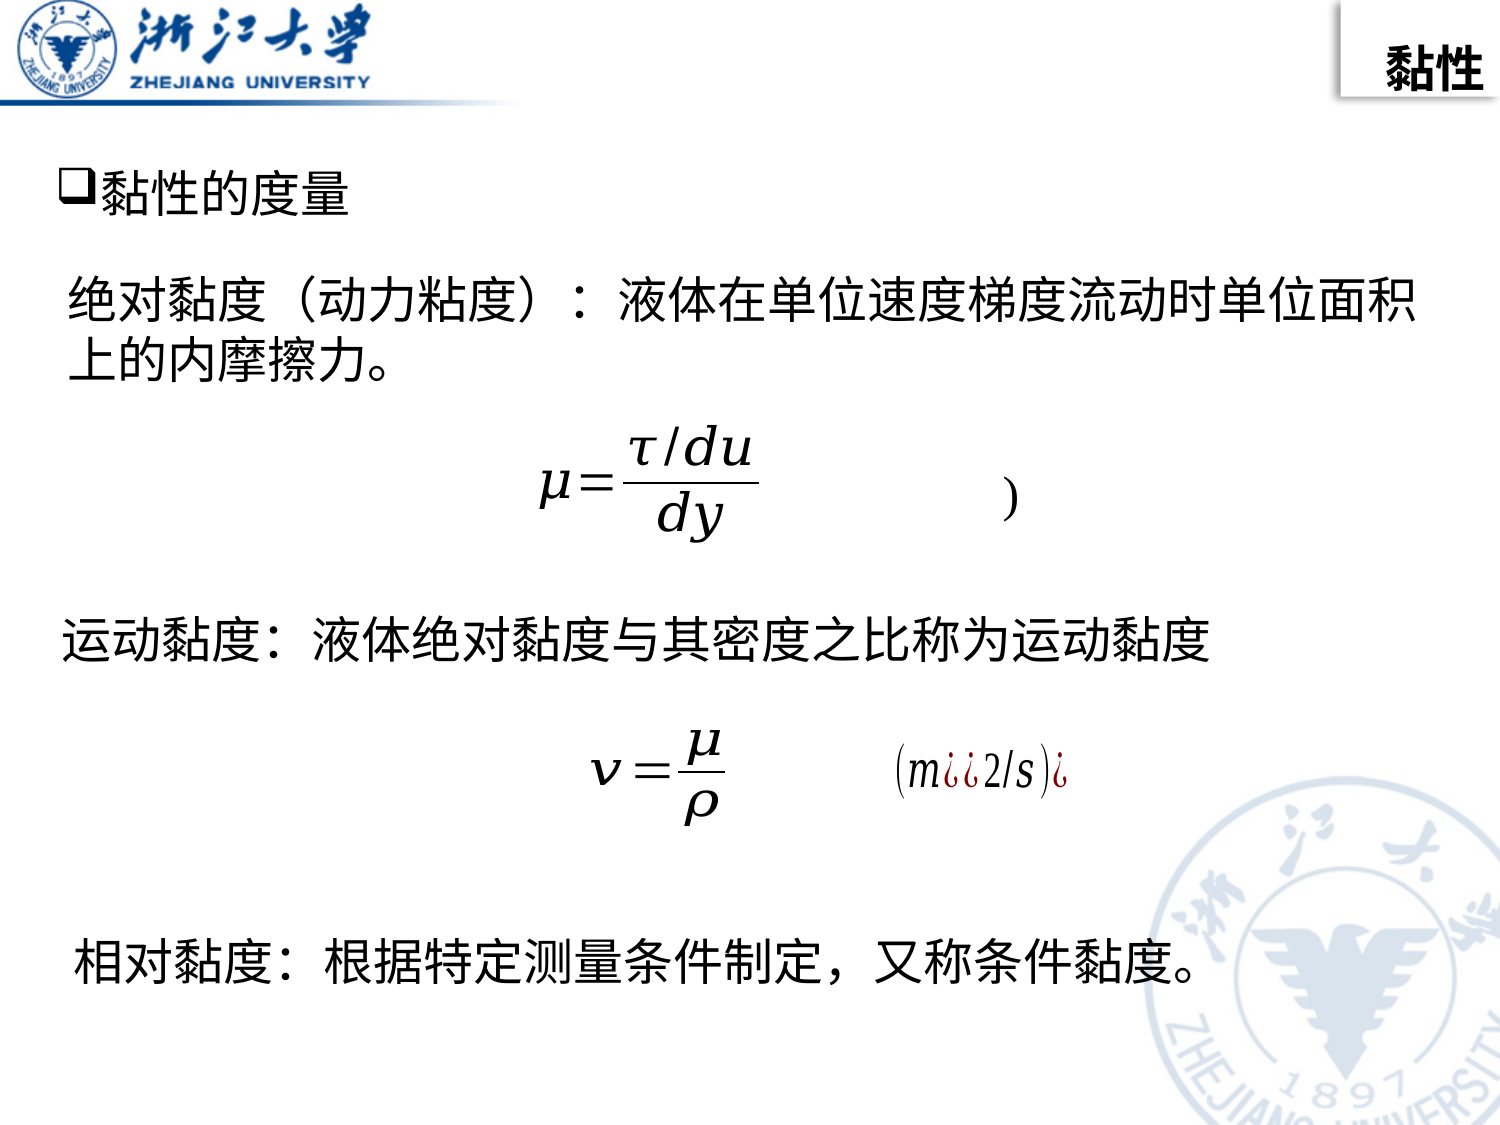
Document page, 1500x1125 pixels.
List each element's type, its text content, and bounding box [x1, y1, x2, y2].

picture [0, 0, 1500, 1125]
text_box 黏性的度量 [41, 155, 1436, 231]
text_box 黏性 [1340, 0, 1500, 97]
text_box 相对黏度：根据特定测量条件制定，又称条件黏度。 [58, 893, 1407, 998]
